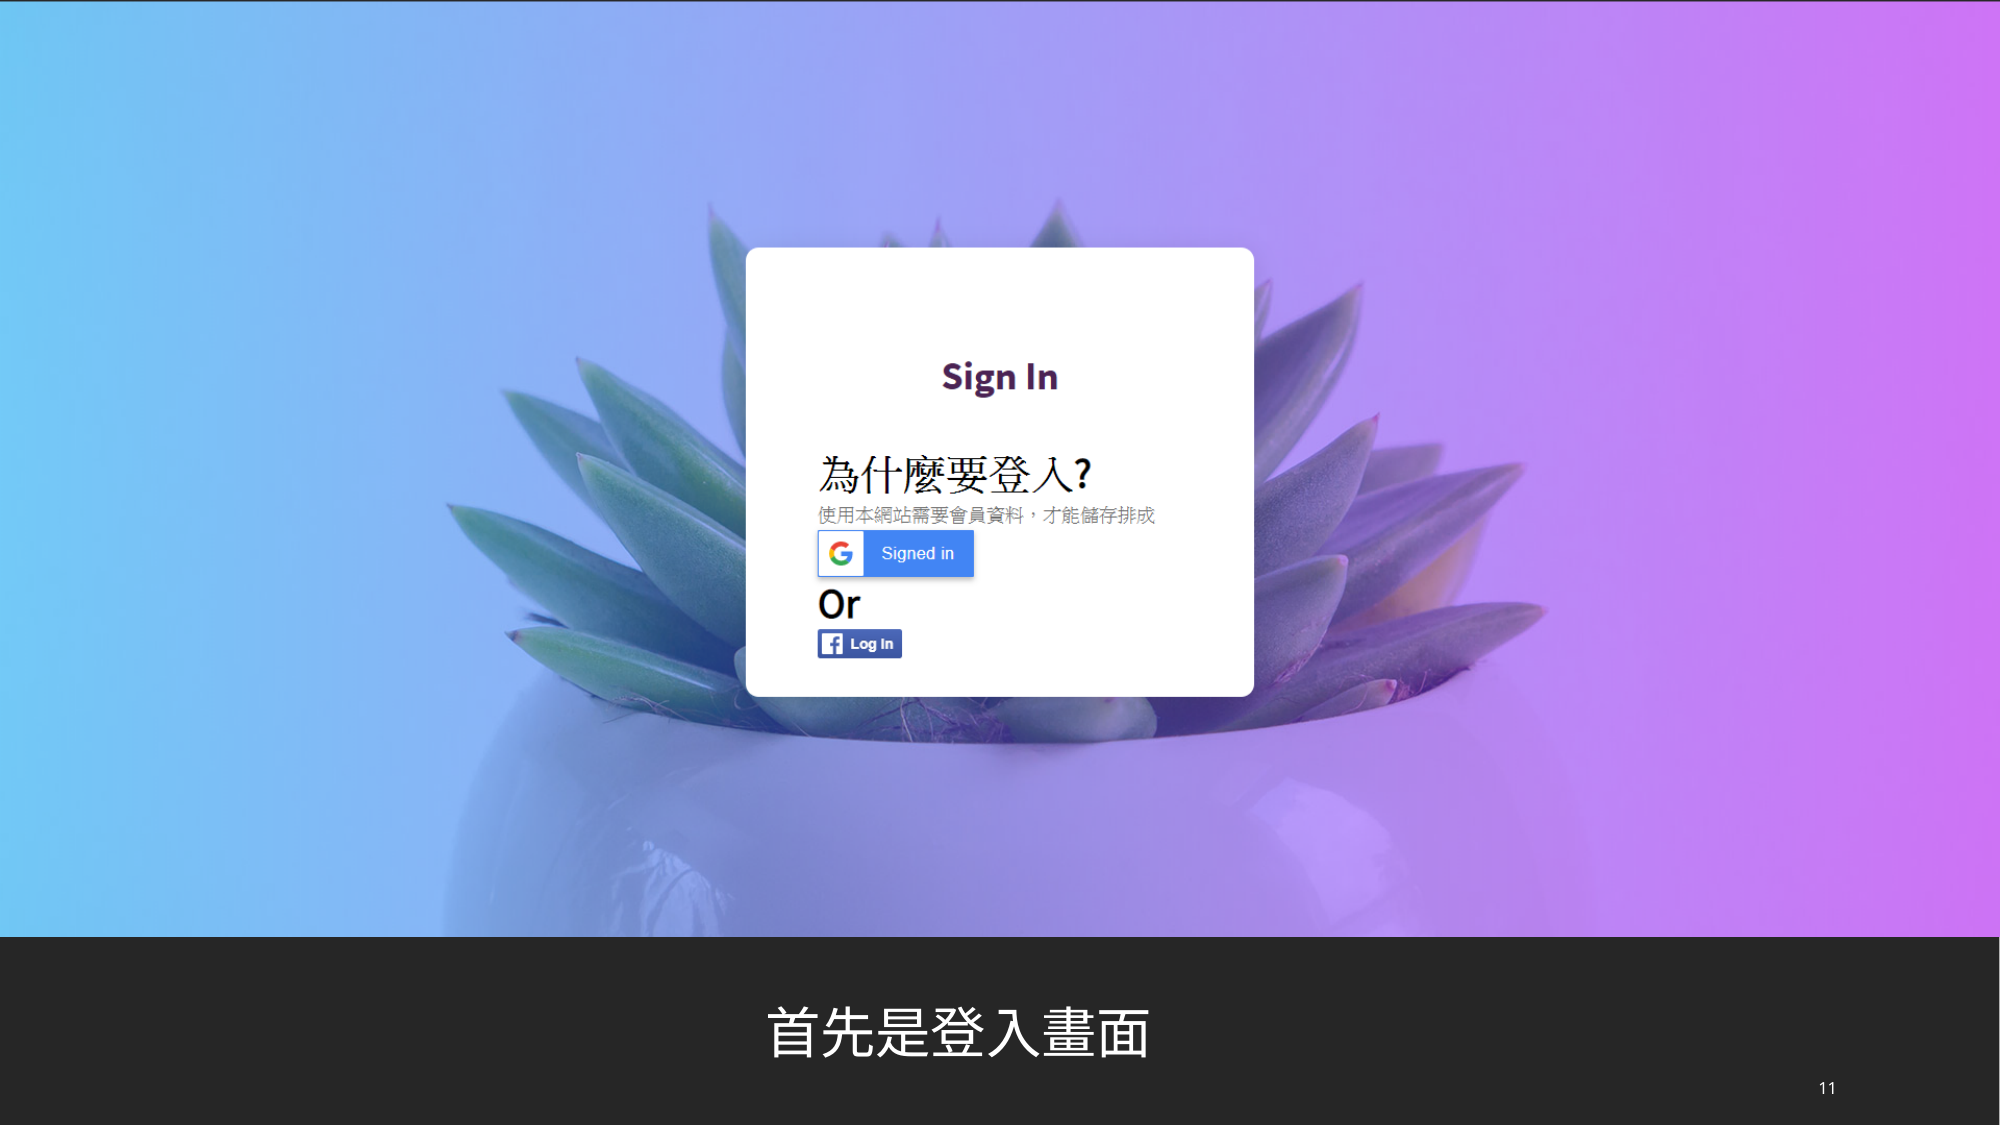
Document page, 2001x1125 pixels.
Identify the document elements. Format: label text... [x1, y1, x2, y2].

list 首先是登入畫面 [750, 991, 2000, 1065]
slide_number 11 [1803, 1057, 1932, 1118]
picture [0, 0, 2000, 937]
